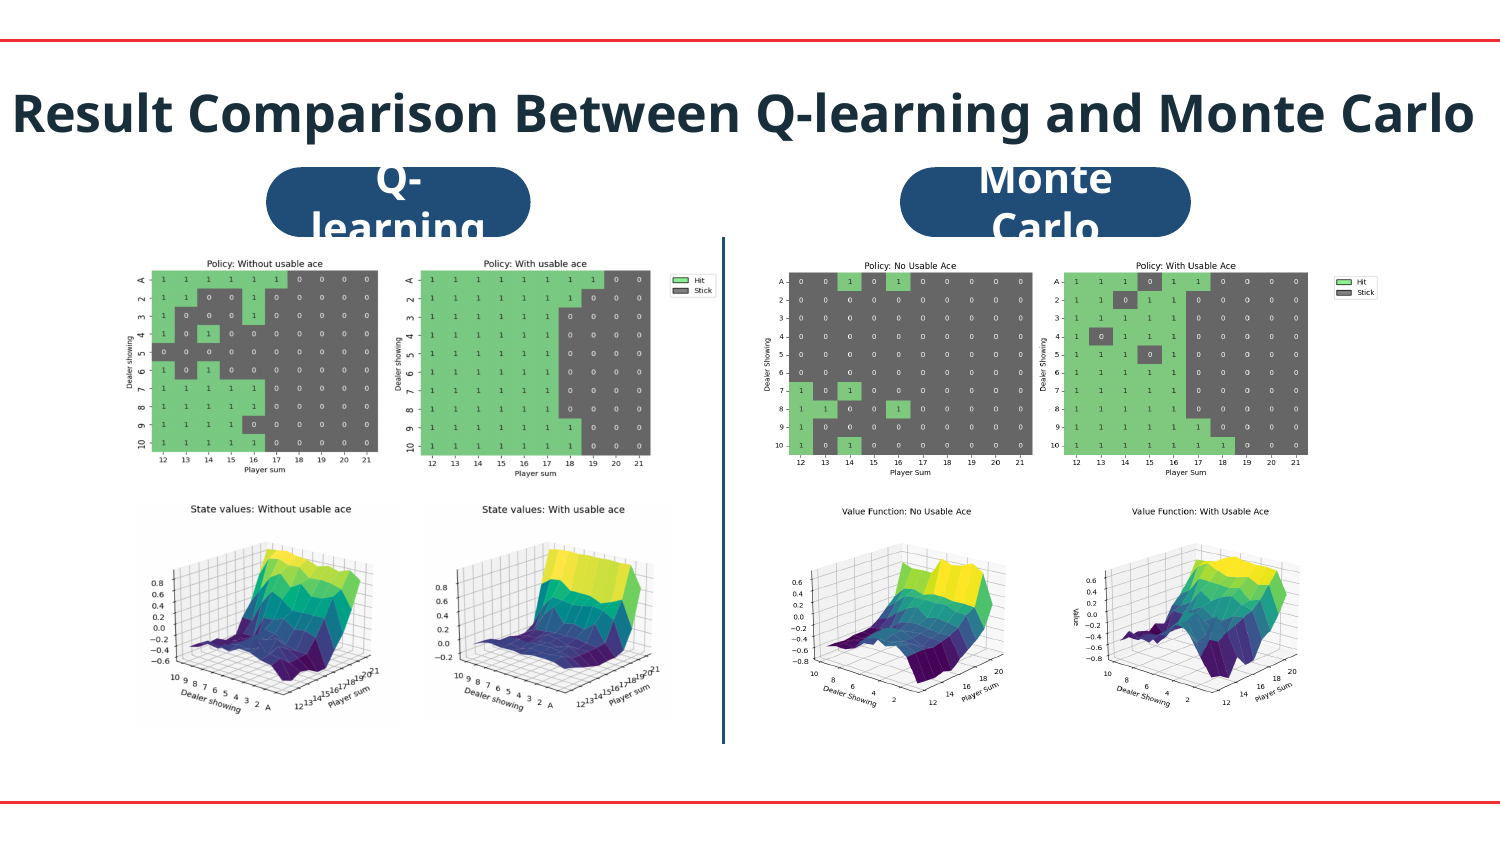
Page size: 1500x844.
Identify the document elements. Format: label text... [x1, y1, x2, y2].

picture [758, 258, 1382, 481]
picture [117, 258, 722, 481]
text_box Q-learning [266, 167, 531, 237]
title Result Comparison Between Q-learning and Monte Carlo [0, 65, 1494, 160]
text_box Monte Carlo [900, 167, 1191, 237]
picture [418, 501, 677, 724]
picture [136, 500, 402, 729]
picture [785, 501, 1312, 718]
